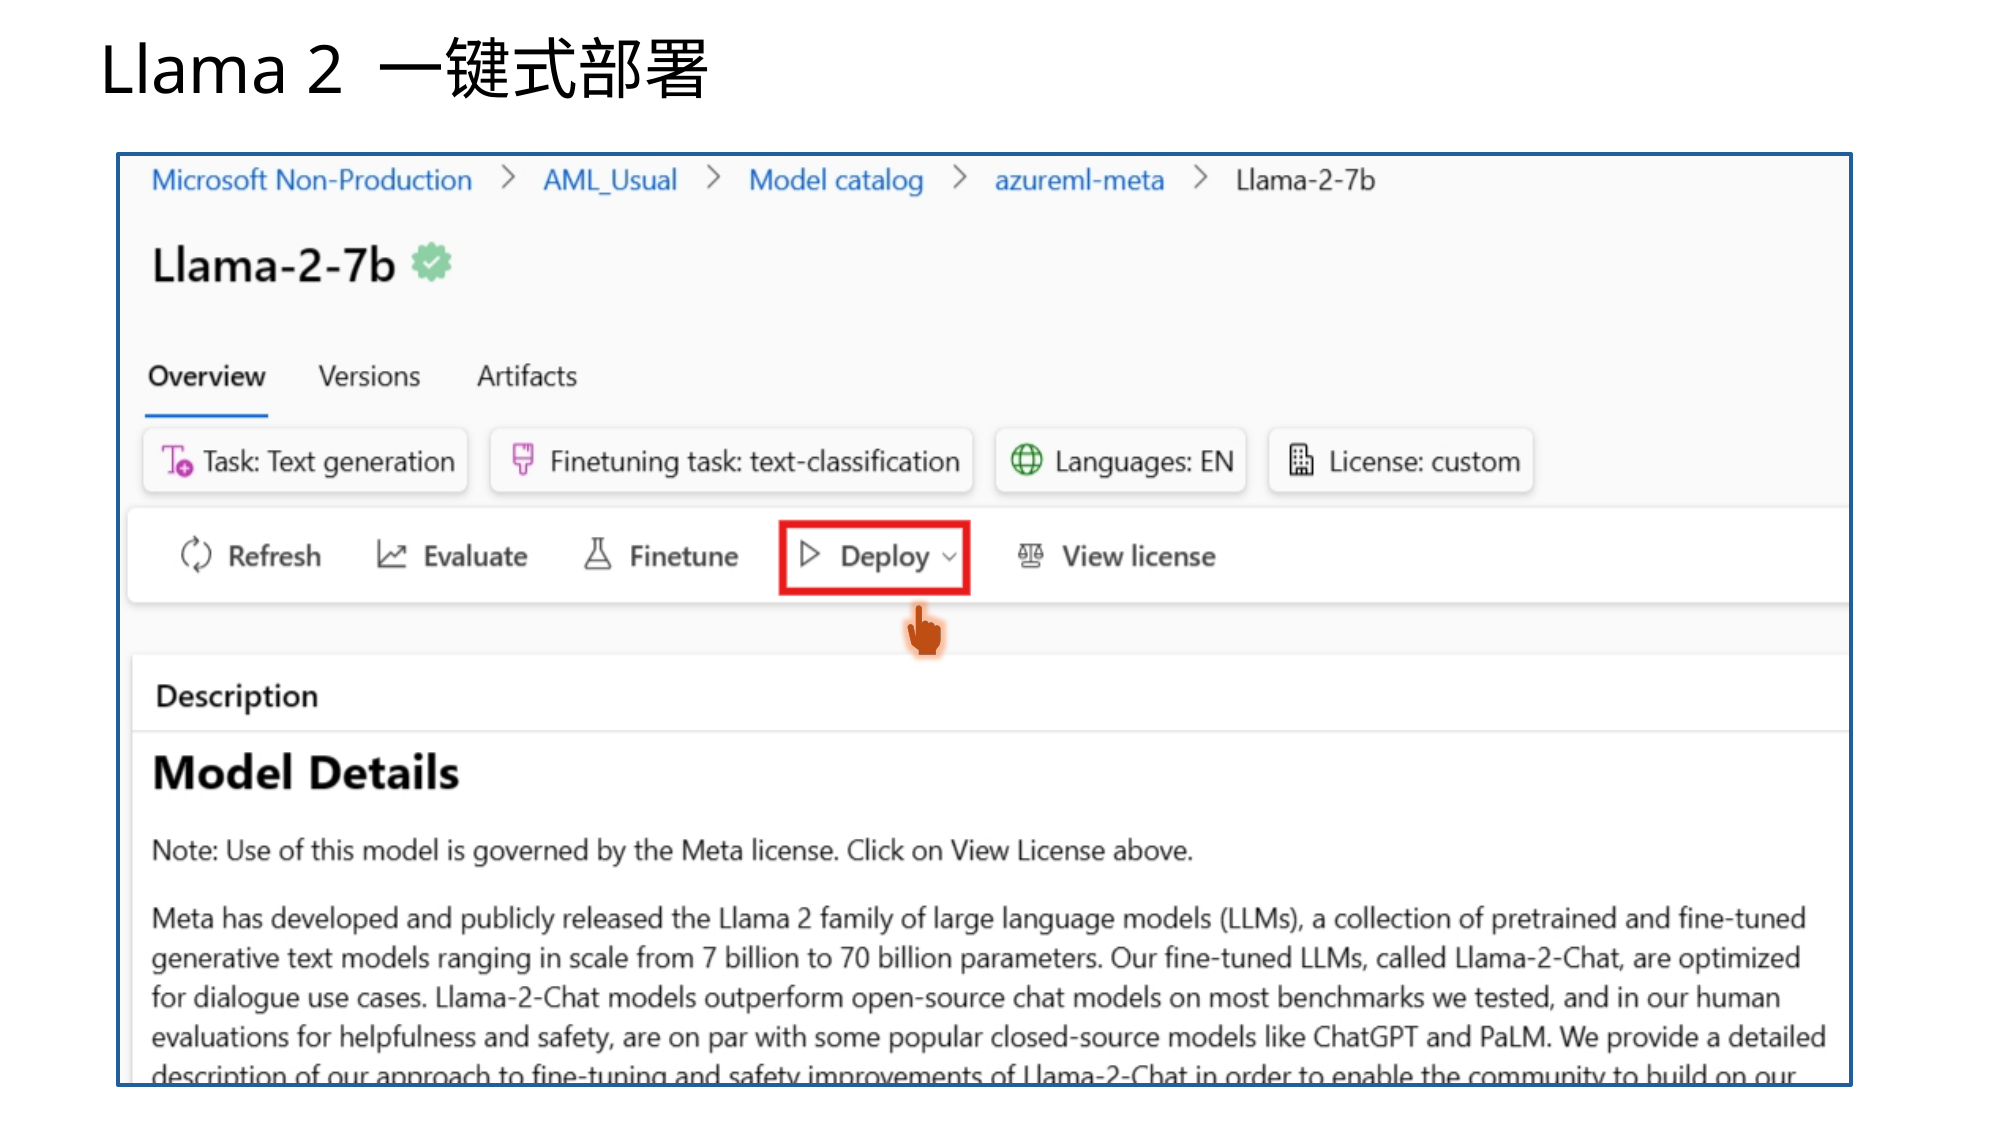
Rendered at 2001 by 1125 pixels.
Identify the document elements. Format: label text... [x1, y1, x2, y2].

text_box Llama 2 一键式部署 [84, 19, 1473, 115]
picture [119, 155, 1850, 1084]
